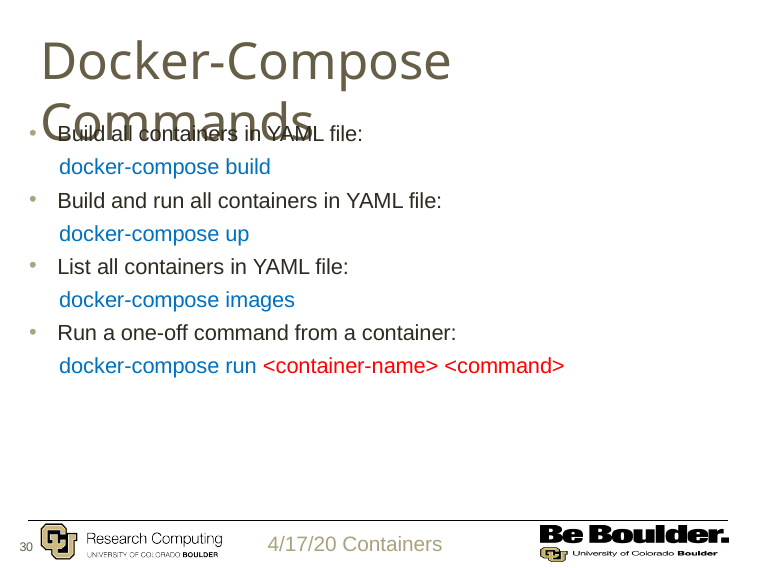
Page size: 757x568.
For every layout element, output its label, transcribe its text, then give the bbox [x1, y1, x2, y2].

picture [540, 525, 729, 562]
text_box Build all containers in YAML file: docker-compose build Build and run all containers in YAML file: docker-compose up List all containers in YAML file: docker-compose images Run a one-off command from a container: docker-compose run <container-name> <command> [28, 113, 716, 444]
title Docker-Compose Commands [40, 28, 698, 113]
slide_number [265, 530, 489, 556]
slide_number 30 [15, 539, 35, 562]
picture [40, 523, 222, 560]
